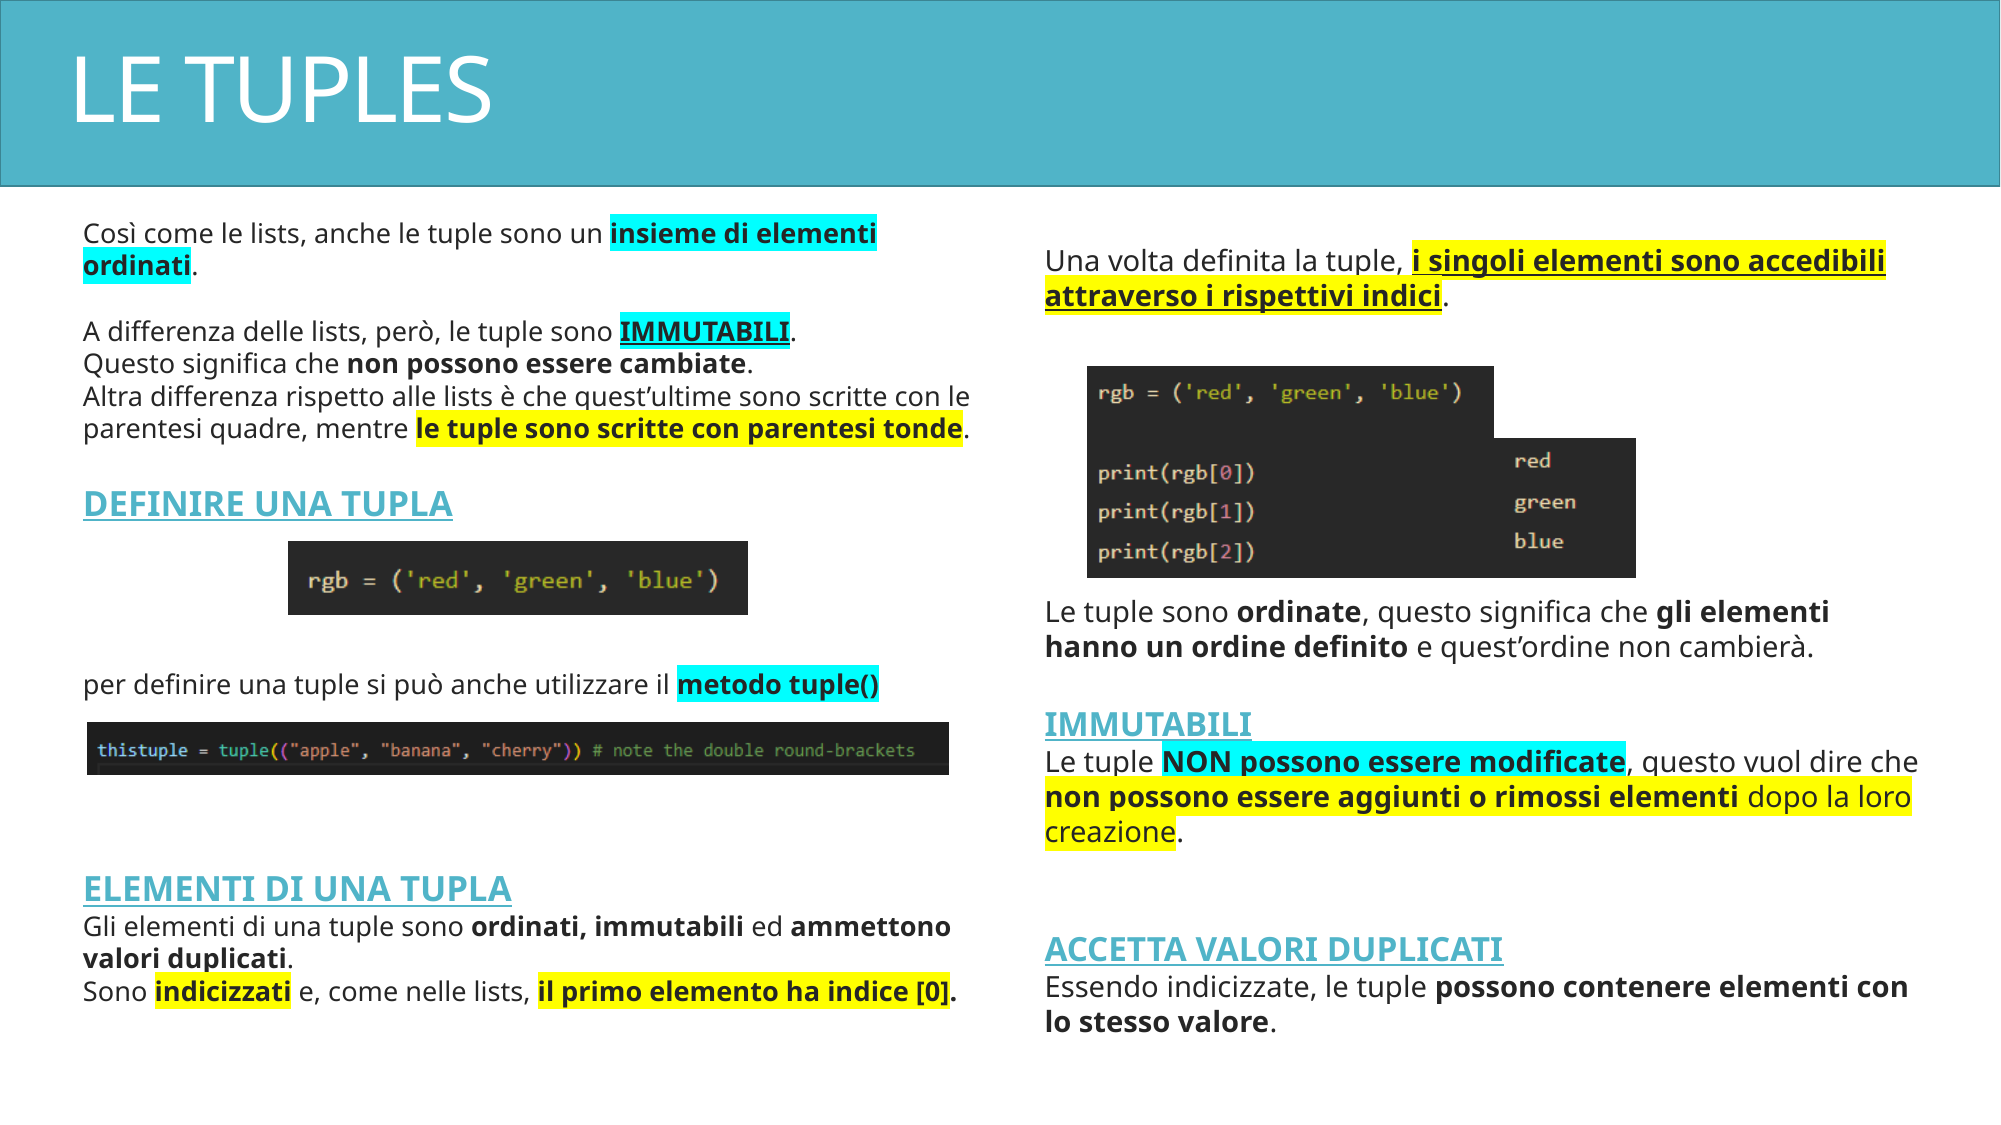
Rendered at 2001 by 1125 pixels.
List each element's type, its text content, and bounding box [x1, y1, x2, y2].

list Così come le lists, anche le tuple sono un insieme di elementi ordinati. A differenza delle lists, però, le tuple sono IMMUTABILI. Questo significa che non possono essere cambiate. Altra differenza rispetto alle lists è che quest’ultime sono scritte con le parentesi quadre, mentre le tuple sono scritte con parentesi tonde. DEFINIRE UNA TUPLA per definire una tuple si può anche utilizzare il metodo tuple() ELEMENTI DI UNA TUPLA Gli elementi di una tuple sono ordinati, immutabili ed ammettono valori duplicati. Sono indicizzati e, come nelle lists, il primo elemento ha indice [0]. [53, 208, 986, 1070]
picture [86, 721, 950, 775]
picture [287, 540, 748, 615]
picture [1087, 366, 1636, 579]
list Una volta definita la tuple, i singoli elementi sono accedibili attraverso i rispettivi indici. Le tuple sono ordinate, questo significa che gli elementi hanno un ordine definito e quest’ordine non cambierà. IMMUTABILI Le tuple NON possono essere modificate, questo vuol dire che non possono essere aggiunti o rimossi elementi dopo la loro creazione. ACCETTA VALORI DUPLICATI Essendo indicizzate, le tuple possono contenere elementi con lo stesso valore. [1014, 208, 1947, 1072]
title LE TUPLES [53, 19, 1949, 170]
